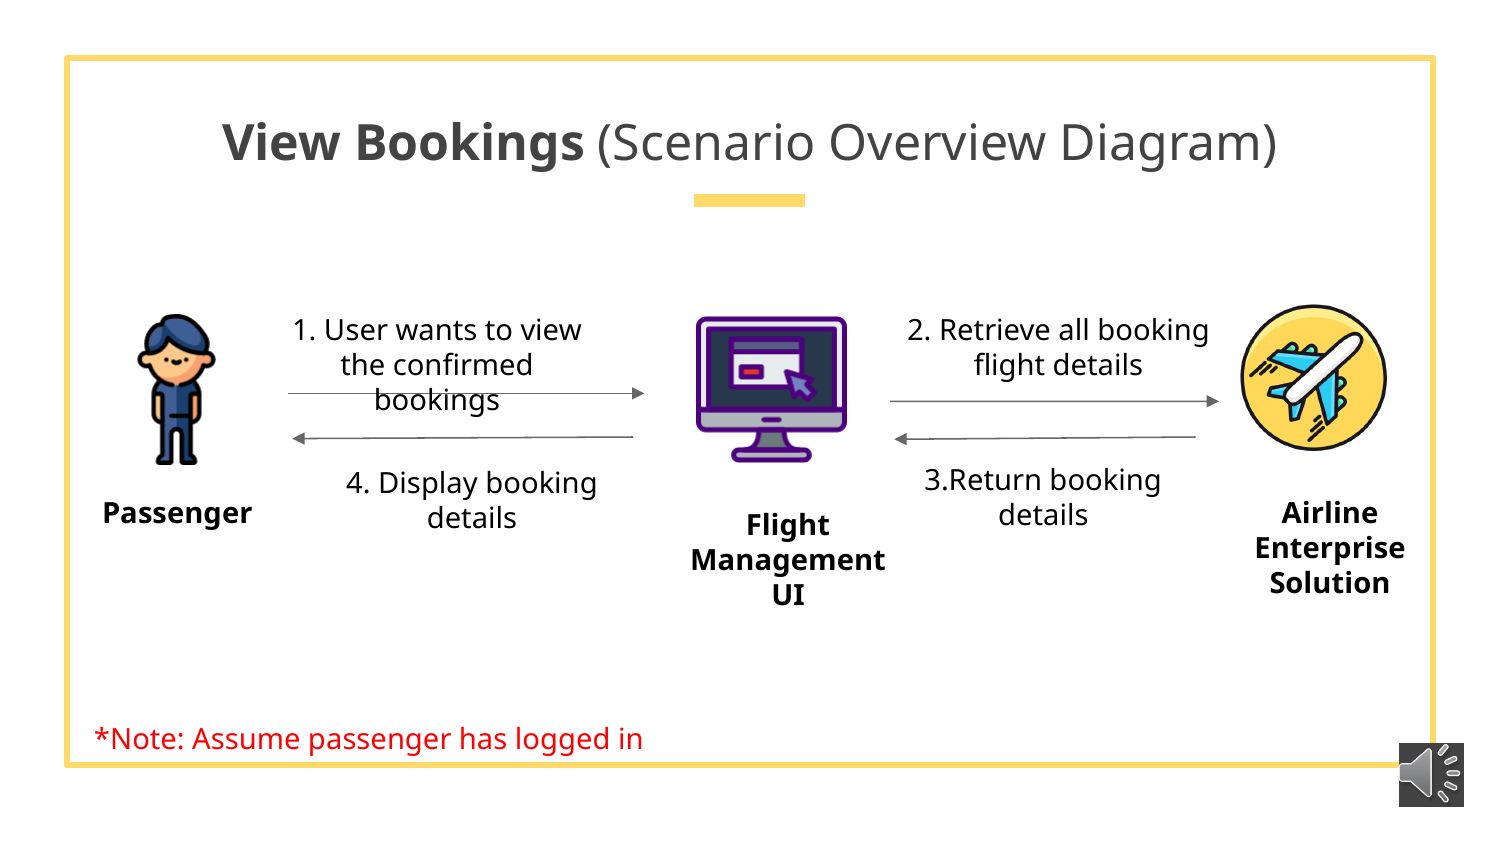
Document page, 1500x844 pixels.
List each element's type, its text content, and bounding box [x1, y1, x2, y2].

slide_number 17 [1402, 764, 1493, 830]
picture [696, 314, 847, 465]
picture [1199, 262, 1429, 492]
list *Note: Assume passenger has logged in [78, 705, 721, 790]
picture [101, 314, 252, 465]
list Flight Management UI [670, 491, 906, 642]
list 1. User wants to view the confirmed bookings [266, 296, 608, 381]
list Airline Enterprise Solution [1229, 494, 1432, 629]
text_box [894, 436, 1196, 440]
list 4. Display booking details [307, 449, 637, 559]
picture [1397, 741, 1465, 809]
list 3.Return booking details [905, 448, 1182, 512]
title View Bookings (Scenario Overview Diagram) [0, 35, 1500, 186]
list Passenger [76, 479, 279, 544]
list 2. Retrieve all booking flight details [880, 296, 1194, 362]
